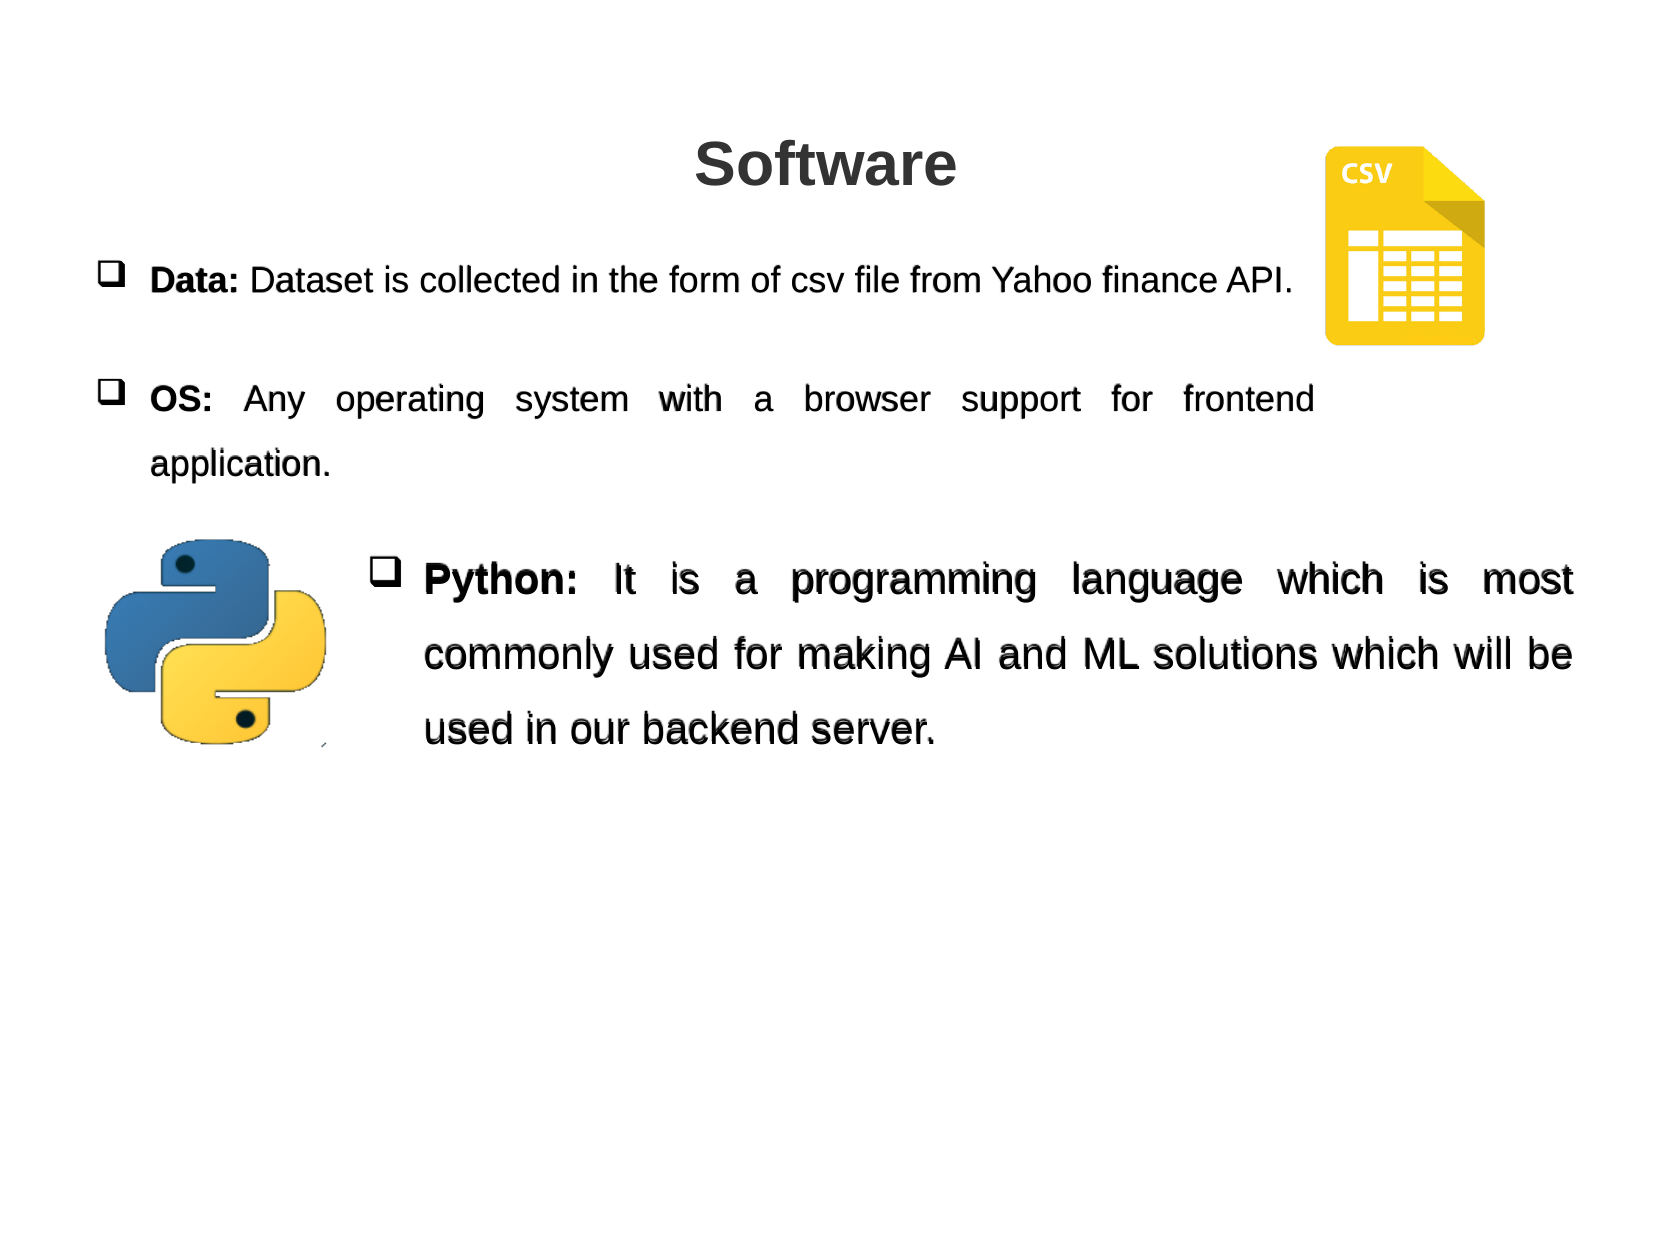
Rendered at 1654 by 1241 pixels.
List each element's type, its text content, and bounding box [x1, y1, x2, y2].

text_box Data: Dataset is collected in the form of csv file from Yahoo finance API. OS: Any operating system with a browser support for frontend application. [95, 187, 1317, 499]
text_box Software [0, 96, 1654, 224]
picture [1303, 144, 1508, 347]
picture [95, 526, 336, 754]
text_box Python: It is a programming language which is most commonly used for making AI and ML solutions which will be used in our backend server. [367, 538, 1575, 742]
